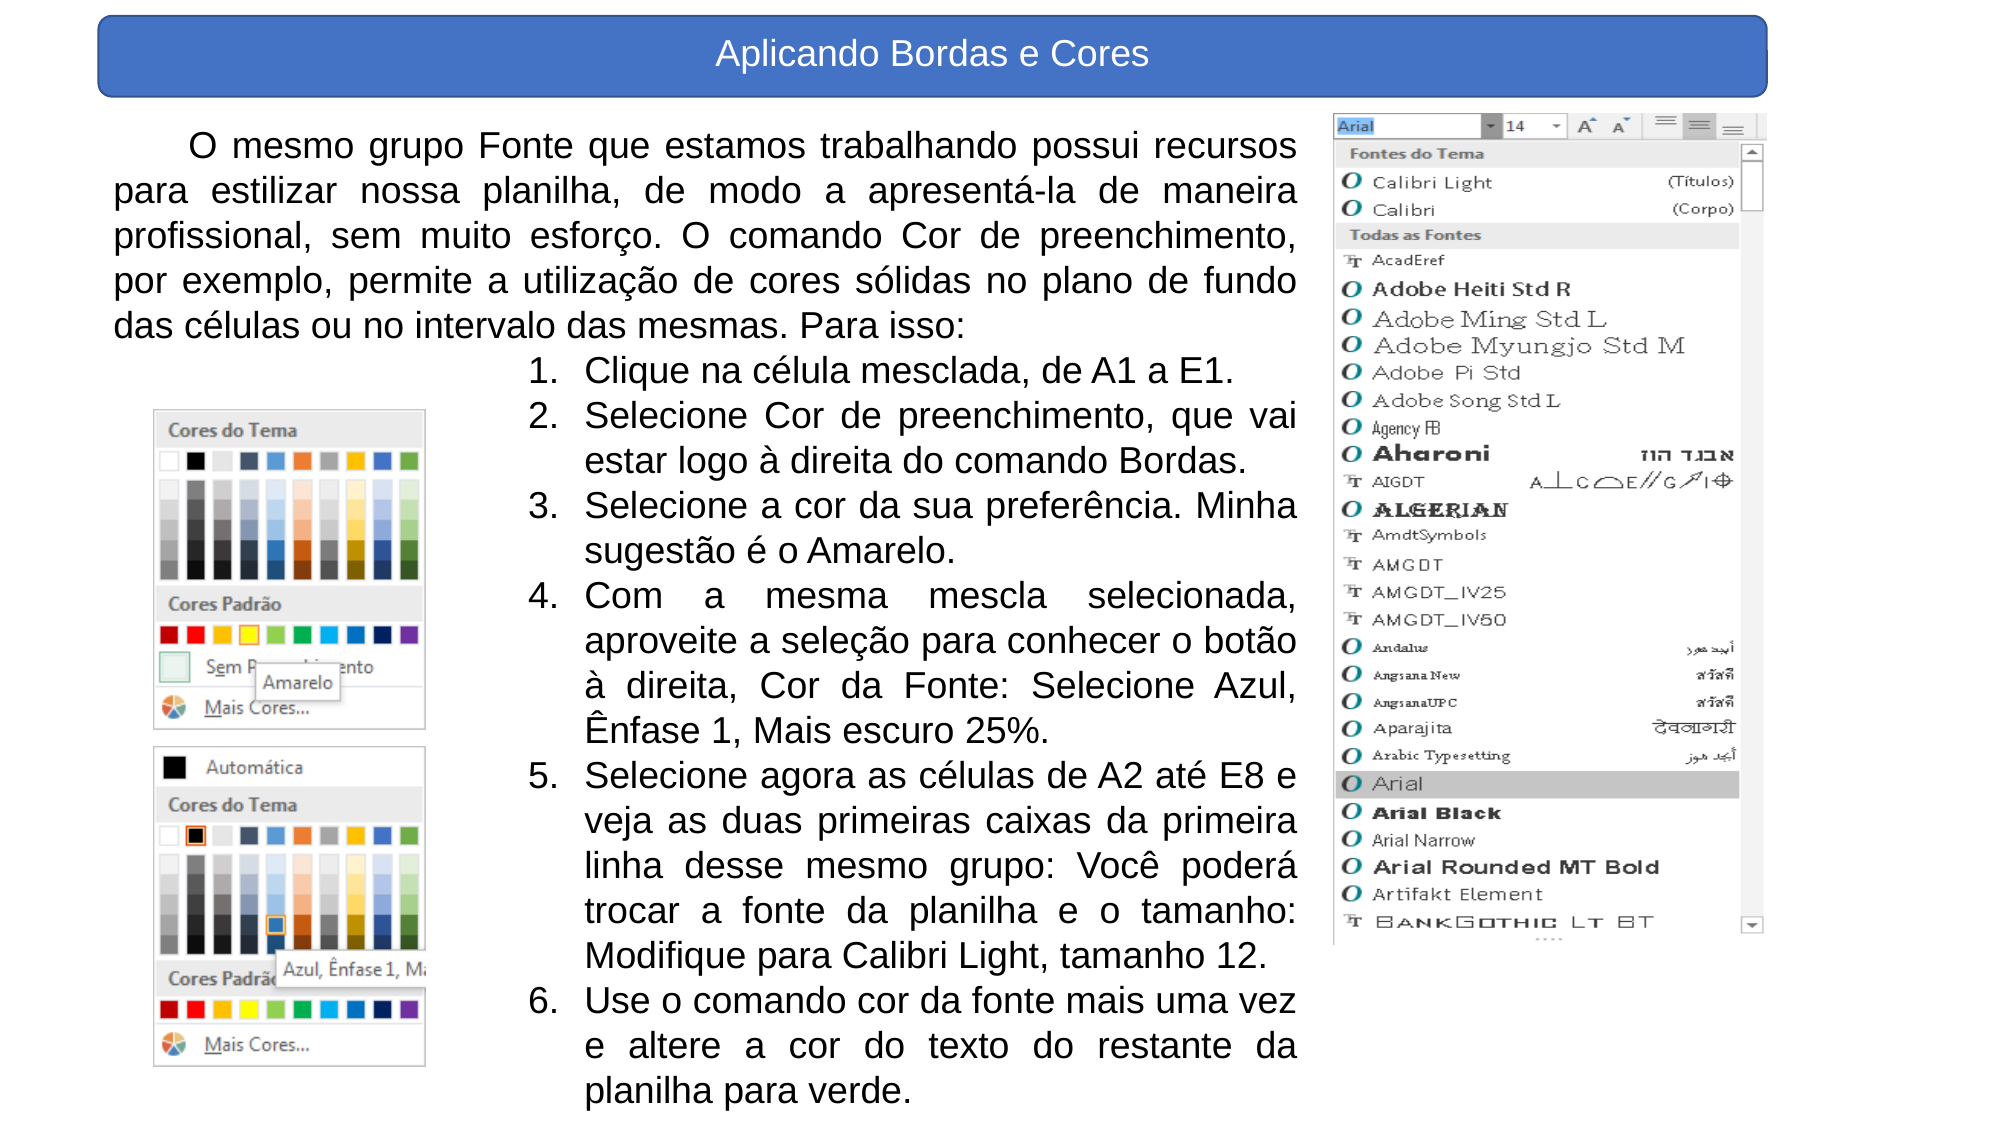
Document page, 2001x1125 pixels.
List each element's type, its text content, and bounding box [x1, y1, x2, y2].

picture [153, 409, 426, 730]
picture [1333, 113, 1767, 945]
text_box O mesmo grupo Fonte que estamos trabalhando possui recursos para estilizar nossa planilha, de modo a apresentá-la de maneira profissional, sem muito esforço. O comando Cor de preenchimento, por exemplo, permite a utilização de cores sólidas no plano de fundo das células ou no intervalo das mesmas. Para isso: Clique na célula mesclada, de A1 a E1. Selecione Cor de preenchimento, que vai estar logo à direita do comando Bordas. Selecione a cor da sua preferência. Minha sugestão é o Amarelo. Com a mesma mescla selecionada, aproveite a seleção para conhecer o botão à direita, Cor da Fonte: Selecione Azul, Ênfase 1, Mais escuro 25%. Selecione agora as células de A2 até E8 e veja as duas primeiras caixas da primeira linha desse mesmo grupo: Você poderá trocar a fonte da planilha e o tamanho: Modifique para Calibri Light, tamanho 12. Use o comando cor da fonte mais uma vez e altere a cor do texto do restante da planilha para verde. [98, 113, 1313, 1118]
picture [153, 746, 426, 1067]
text_box Aplicando Bordas e Cores [98, 21, 1767, 82]
text_box [100, 14, 1765, 21]
text_box [97, 24, 1768, 98]
